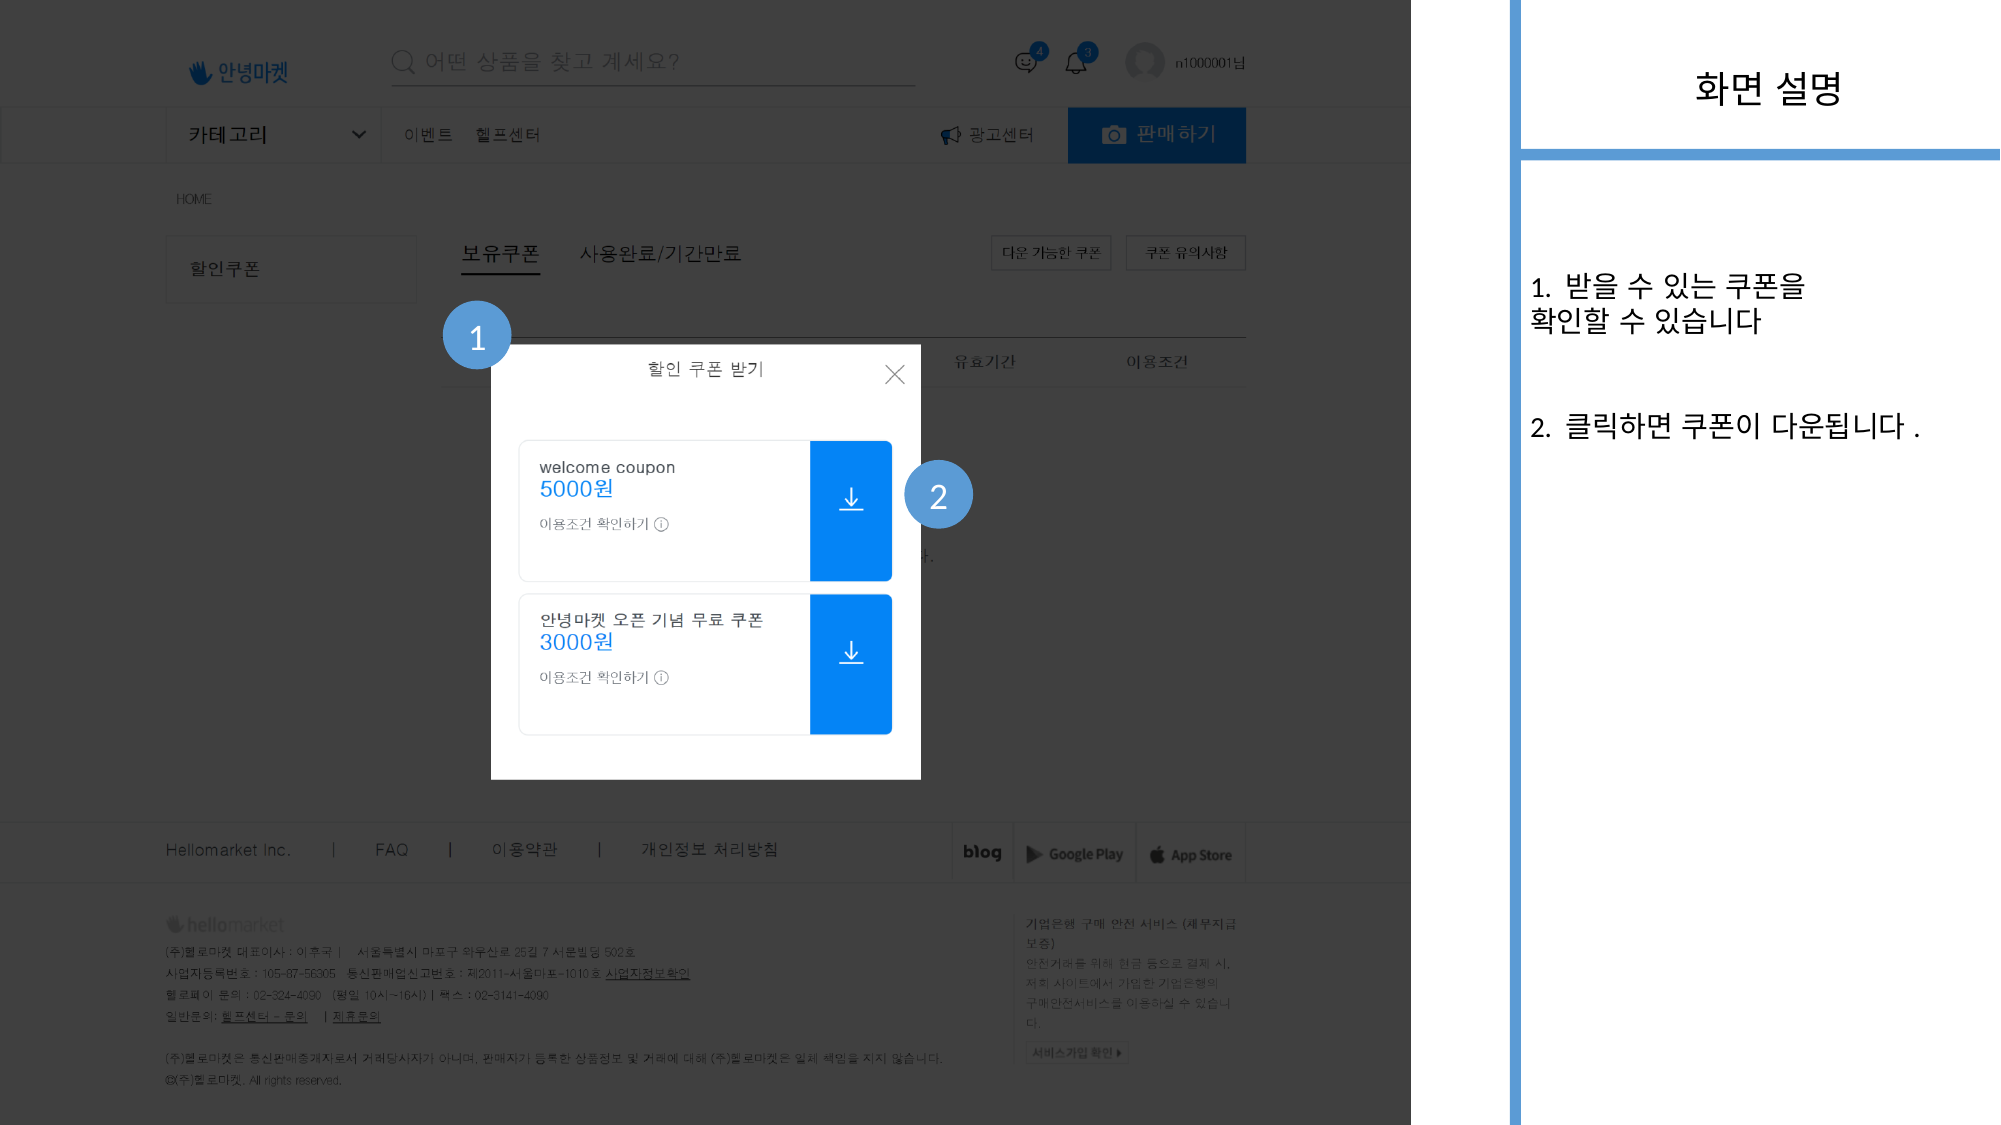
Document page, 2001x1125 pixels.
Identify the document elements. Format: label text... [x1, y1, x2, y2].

text_box [1509, 0, 1522, 1125]
text_box 화면 설명 [1680, 58, 1860, 118]
text_box 1. 받을 수 있는 쿠폰을 확인할 수 있습니다 2. 클릭하면 쿠폰이 다운됩니다. [1515, 261, 2000, 451]
text_box [1520, 148, 2000, 161]
picture [0, 0, 1411, 1125]
